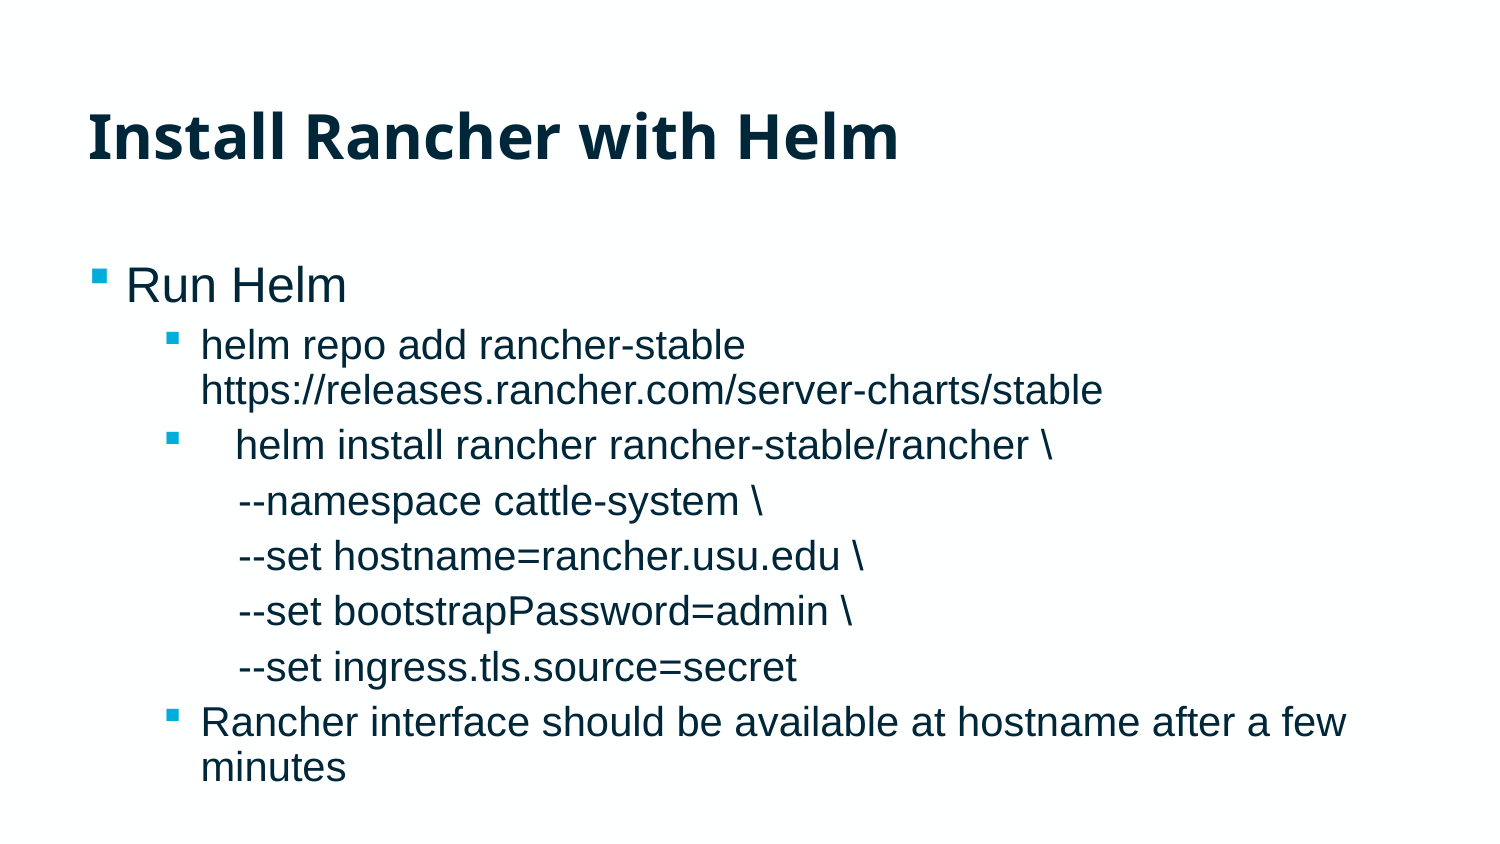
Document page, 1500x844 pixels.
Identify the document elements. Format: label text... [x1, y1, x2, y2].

text_box Run Helm helm repo add rancher-stable https://releases.rancher.com/server-charts/stable helm install rancher rancher-stable/rancher \ ﻿﻿--namespace cattle-system \ ﻿--set hostname=rancher.usu.edu \ ﻿﻿--set bootstrapPassword=admin \ ﻿--set ingress.tls.source=secret Rancher interface should be available at hostname after a few minutes [73, 251, 1390, 754]
title Install Rancher with Helm [73, 57, 1419, 221]
